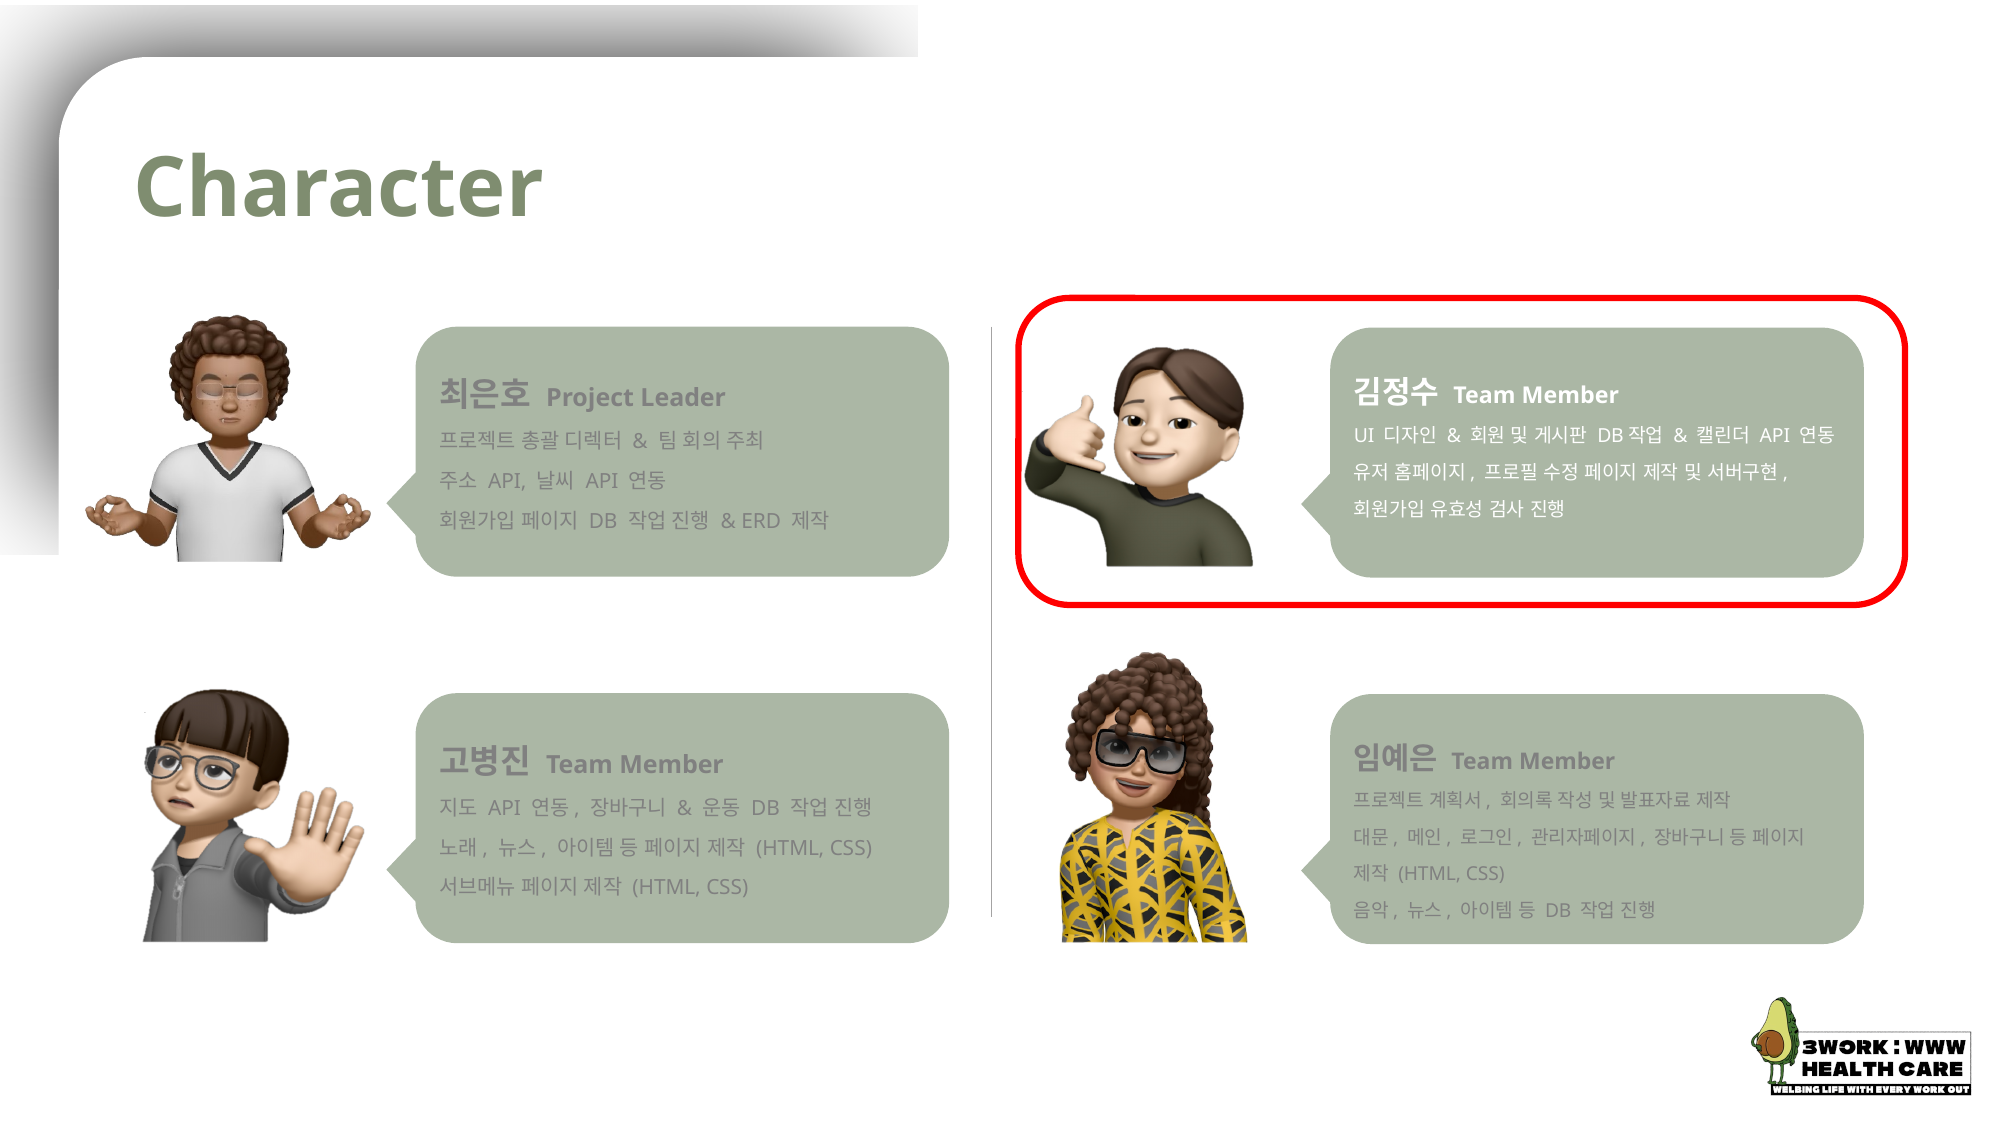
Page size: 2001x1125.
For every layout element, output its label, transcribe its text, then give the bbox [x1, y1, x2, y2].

text_box [1065, 296, 1907, 606]
text_box [57, 56, 1943, 1069]
picture [1059, 652, 1248, 944]
text_box 고병진 Team Member 지도 API 연동, 장바구니 & 운동 DB 작업 진행 노래, 뉴스, 아이템 등 페이지 제작 (HTML, CSS) 서브메뉴 페이지 제작 (HTML, CSS) [424, 708, 941, 928]
picture [1747, 991, 1975, 1100]
text_box 임예은 Team Member 프로젝트 계획서, 회의록 작성 및 발표자료 제작 대문, 메인, 로그인, 관리자페이지, 장바구니 등 페이지 제작 (HTML, CSS) 음악, 뉴스, 아이템 등 DB 작업 진행 [1339, 709, 1855, 929]
picture [32, 640, 374, 989]
text_box Character [118, 125, 632, 240]
text_box [1299, 692, 1865, 946]
text_box [384, 692, 951, 945]
picture [84, 271, 375, 562]
text_box [384, 325, 951, 578]
picture [1018, 297, 1290, 621]
text_box 최은호 Project Leader 프로젝트 총괄 디렉터 & 팀 회의 주최 주소 API, 날씨 API 연동 회원가입 페이지 DB 작업 진행 & ERD 제작 [424, 341, 941, 562]
